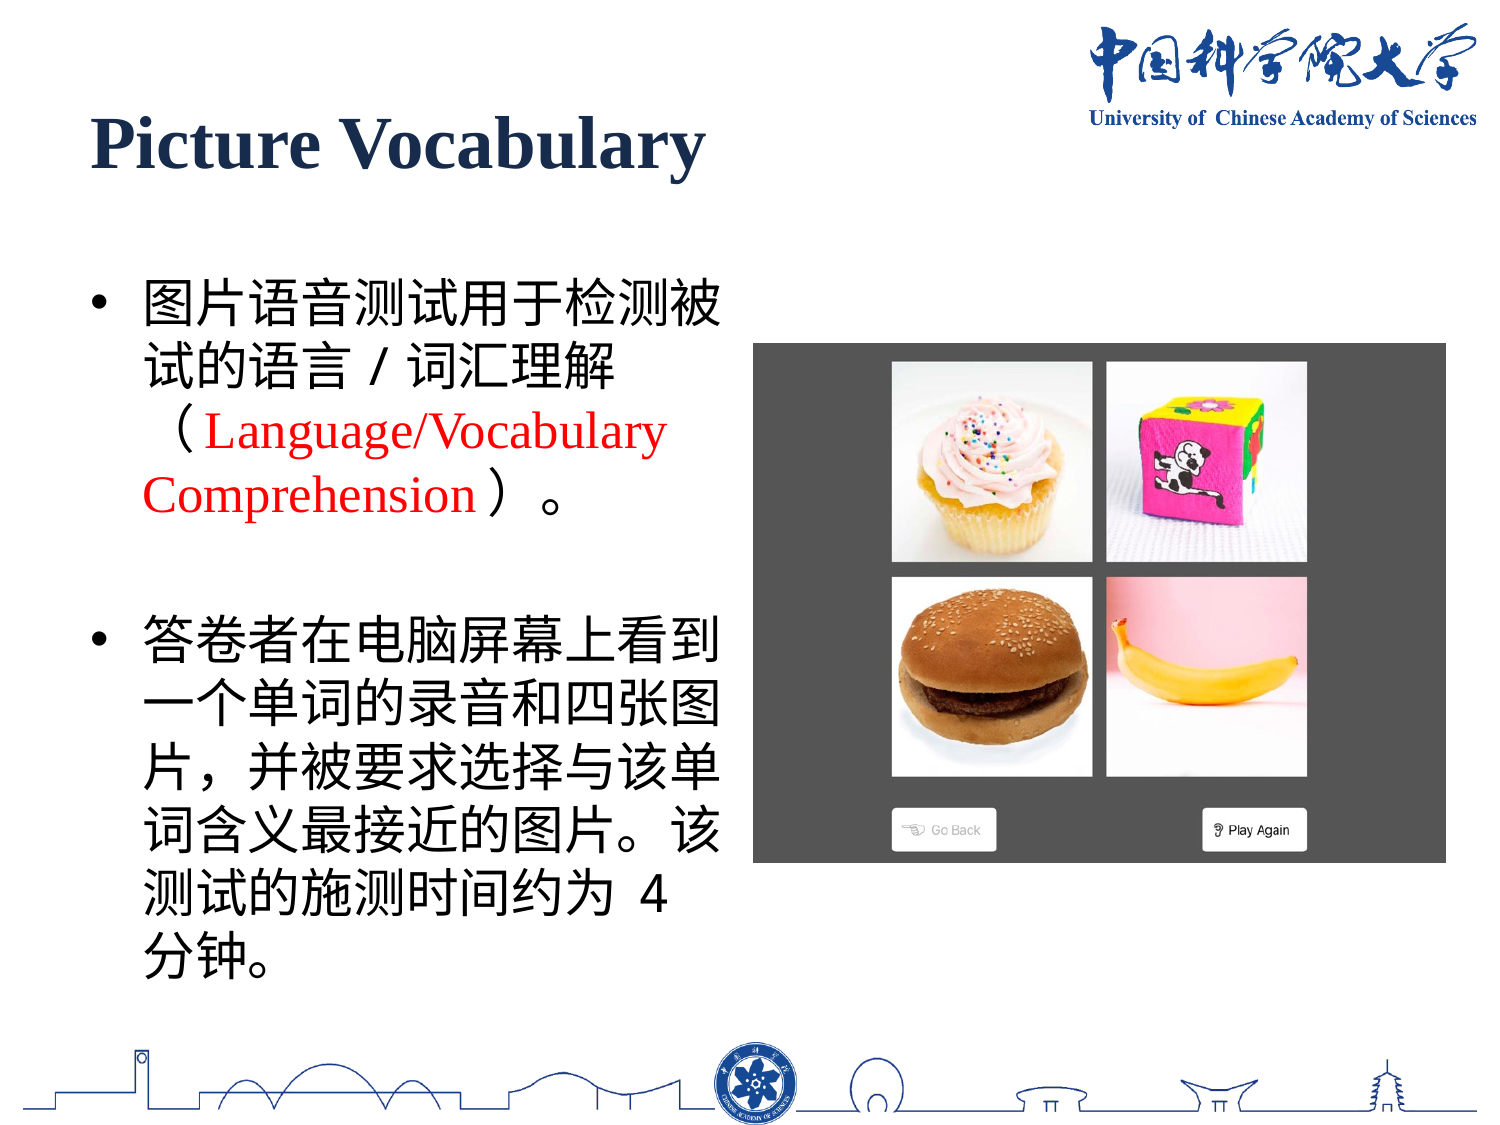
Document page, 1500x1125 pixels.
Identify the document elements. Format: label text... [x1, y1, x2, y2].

list 图片语音测试用于检测被试的语言/词汇理解（Language/Vocabulary Comprehension）。 答卷者在电脑屏幕上看到一个单词的录音和四张图片，并被要求选择与该单词含义最接近的图片。该测试的施测时间约为 4 分钟。 [75, 262, 750, 1005]
title Picture Vocabulary [75, 45, 1128, 233]
picture [752, 343, 1447, 863]
picture [1078, 23, 1477, 129]
picture [23, 1039, 1477, 1125]
